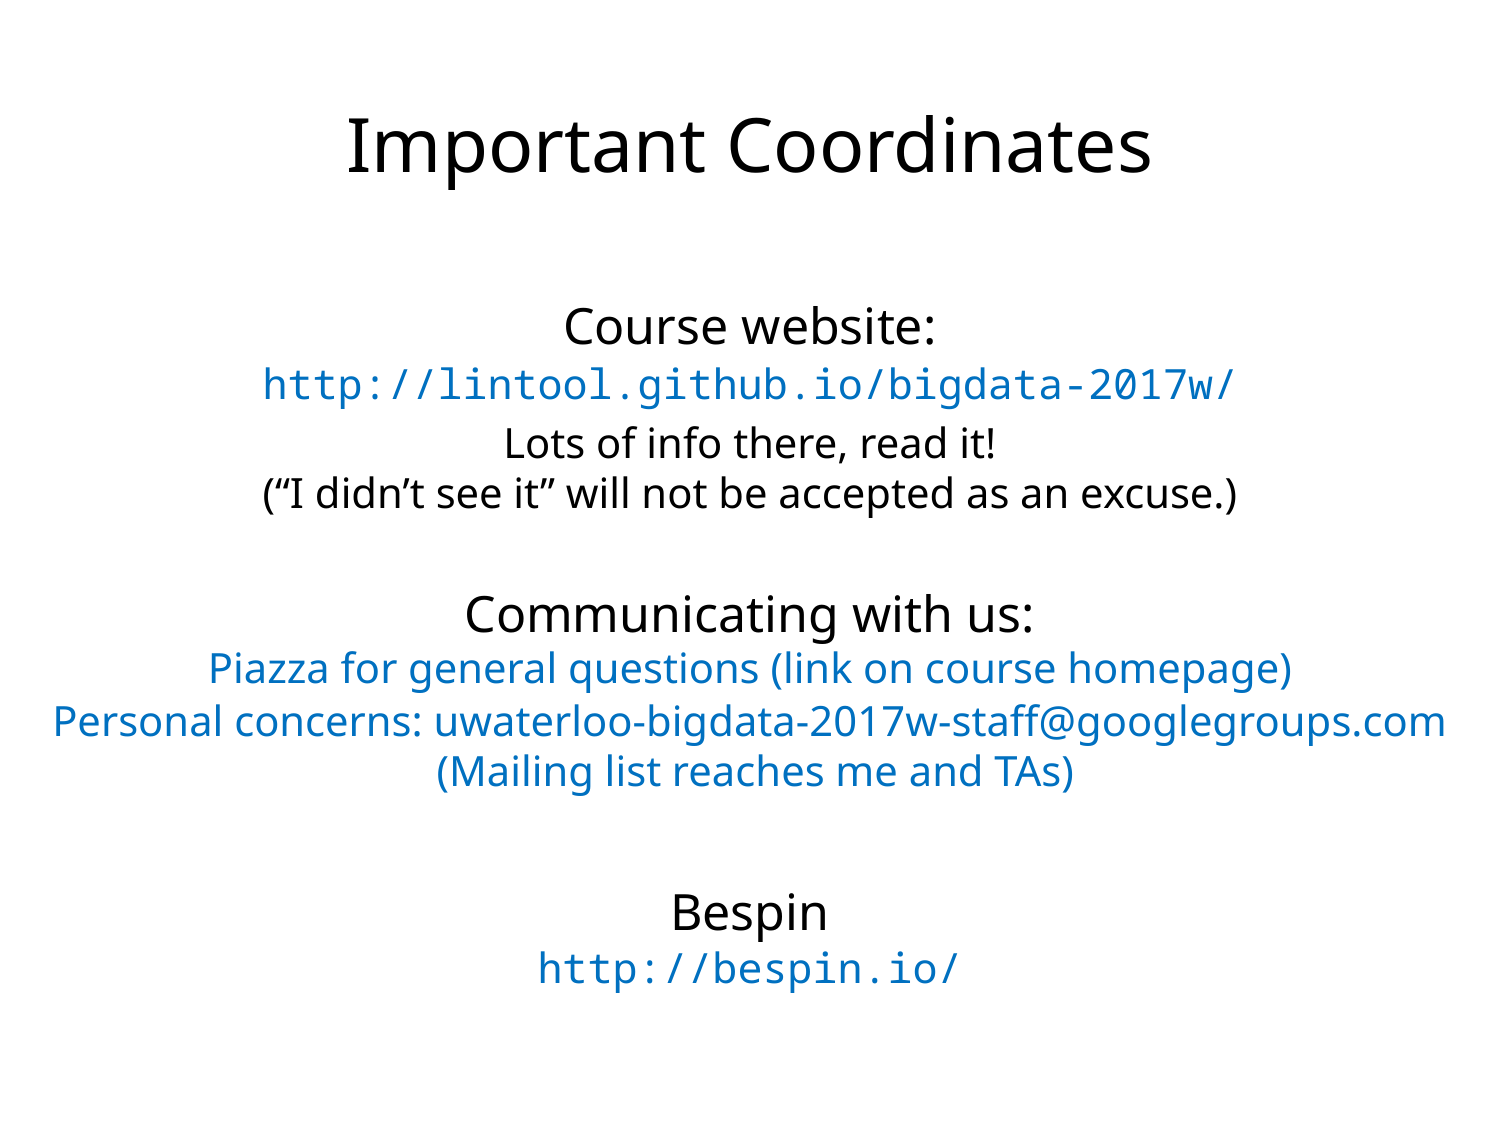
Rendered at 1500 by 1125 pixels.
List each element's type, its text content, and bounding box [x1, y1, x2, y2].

text_box Piazza for general questions (link on course homepage) Personal concerns: uwaterloo-bigdata-2017w-staff@googlegroups.com (Mailing list reaches me and TAs) [0, 634, 1500, 802]
text_box http://bespin.io/ [0, 934, 1500, 1000]
text_box Communicating with us: [0, 574, 1500, 634]
text_box Important Coordinates [0, 90, 1500, 203]
text_box Course website: [0, 287, 1500, 350]
text_box http://lintool.github.io/bigdata-2017w/ [0, 350, 1500, 409]
text_box Bespin [0, 873, 1500, 934]
text_box Lots of info there, read it! (“I didn’t see it” will not be accepted as an excuse.) [0, 409, 1500, 525]
